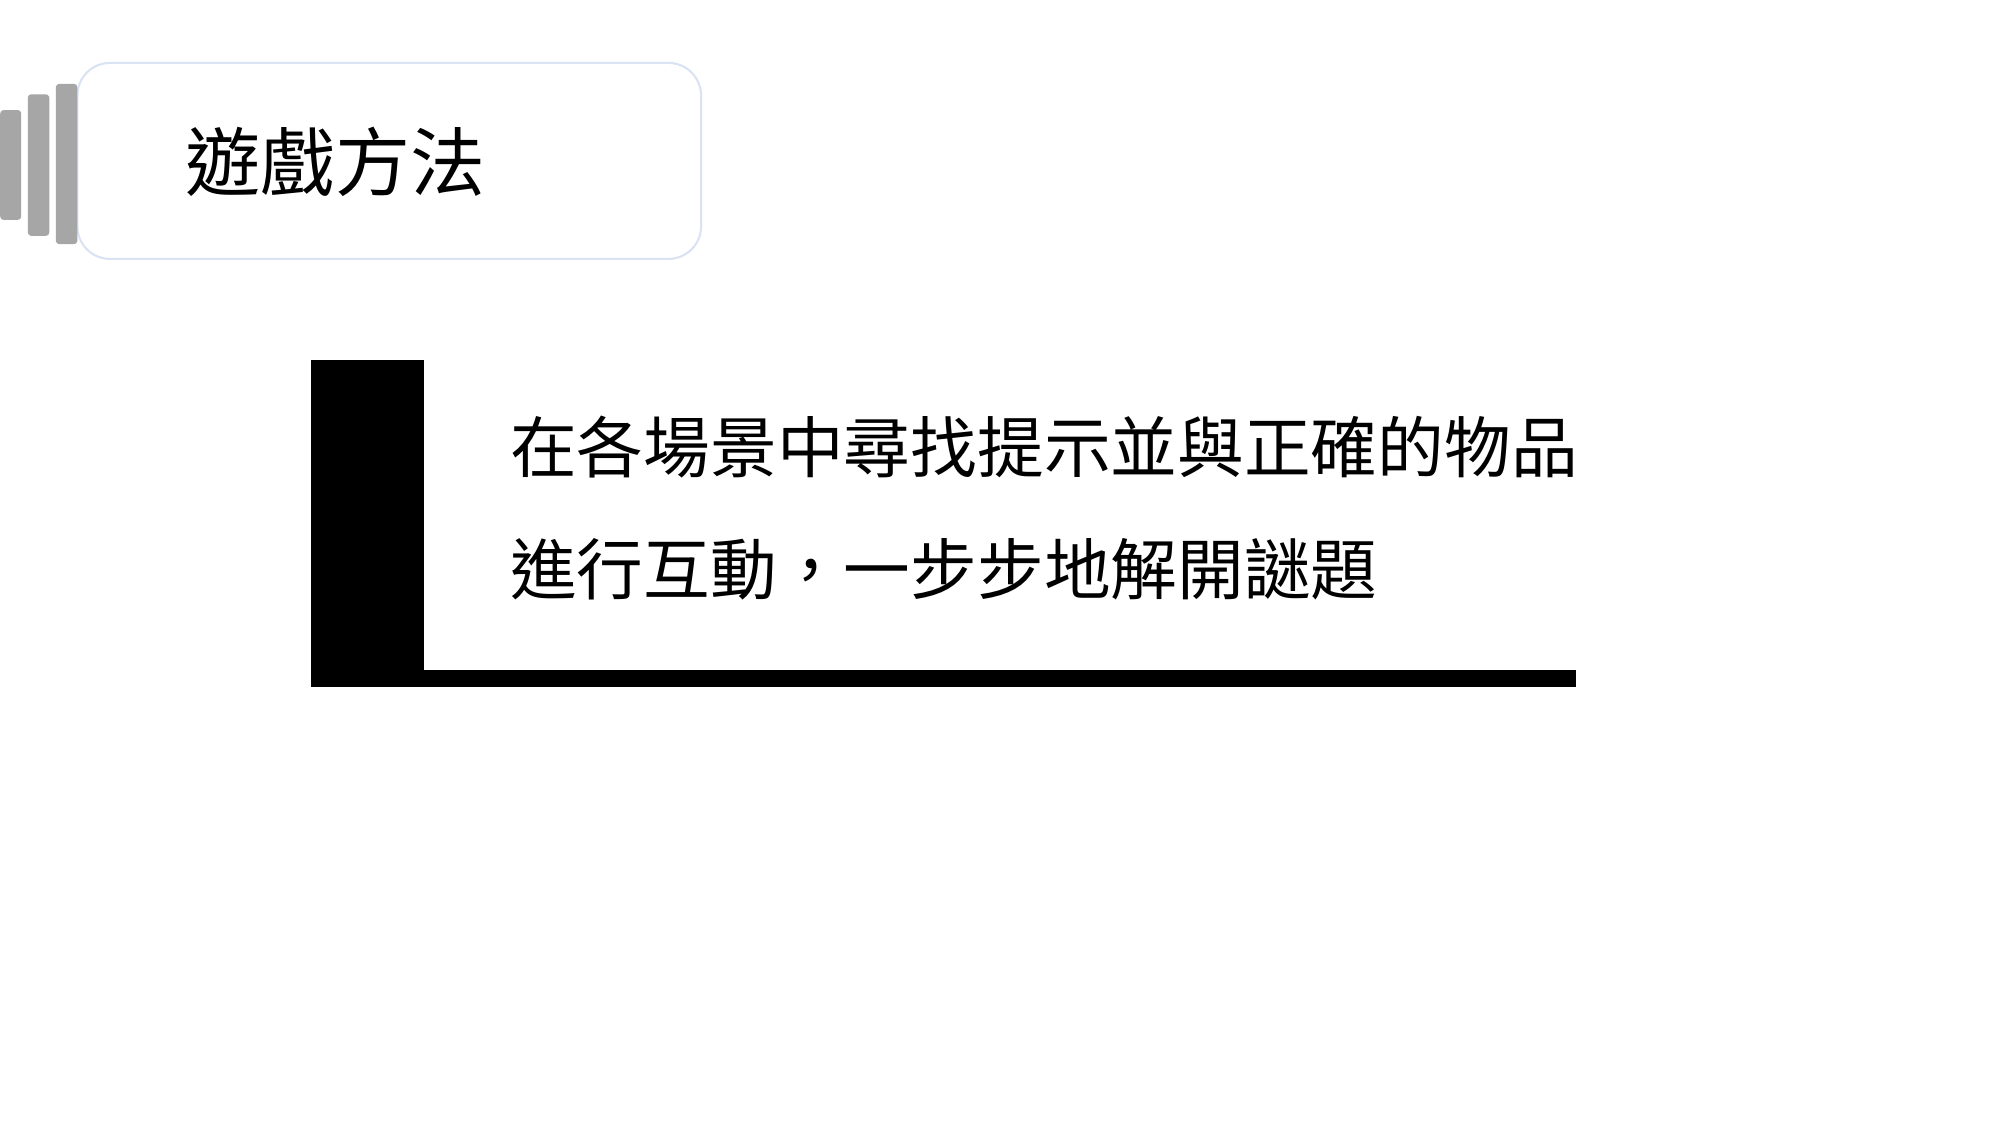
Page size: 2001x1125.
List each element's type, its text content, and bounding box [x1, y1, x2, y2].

text_box [0, 109, 23, 221]
text_box [54, 82, 79, 246]
text_box [311, 360, 1576, 687]
text_box [78, 61, 703, 260]
text_box [26, 93, 51, 237]
text_box 在各場景中尋找提示並與正確的物品 進行互動，一步步地解開謎題 [495, 380, 1688, 644]
text_box [424, 350, 1576, 670]
text_box 遊戲方法 [170, 73, 606, 259]
